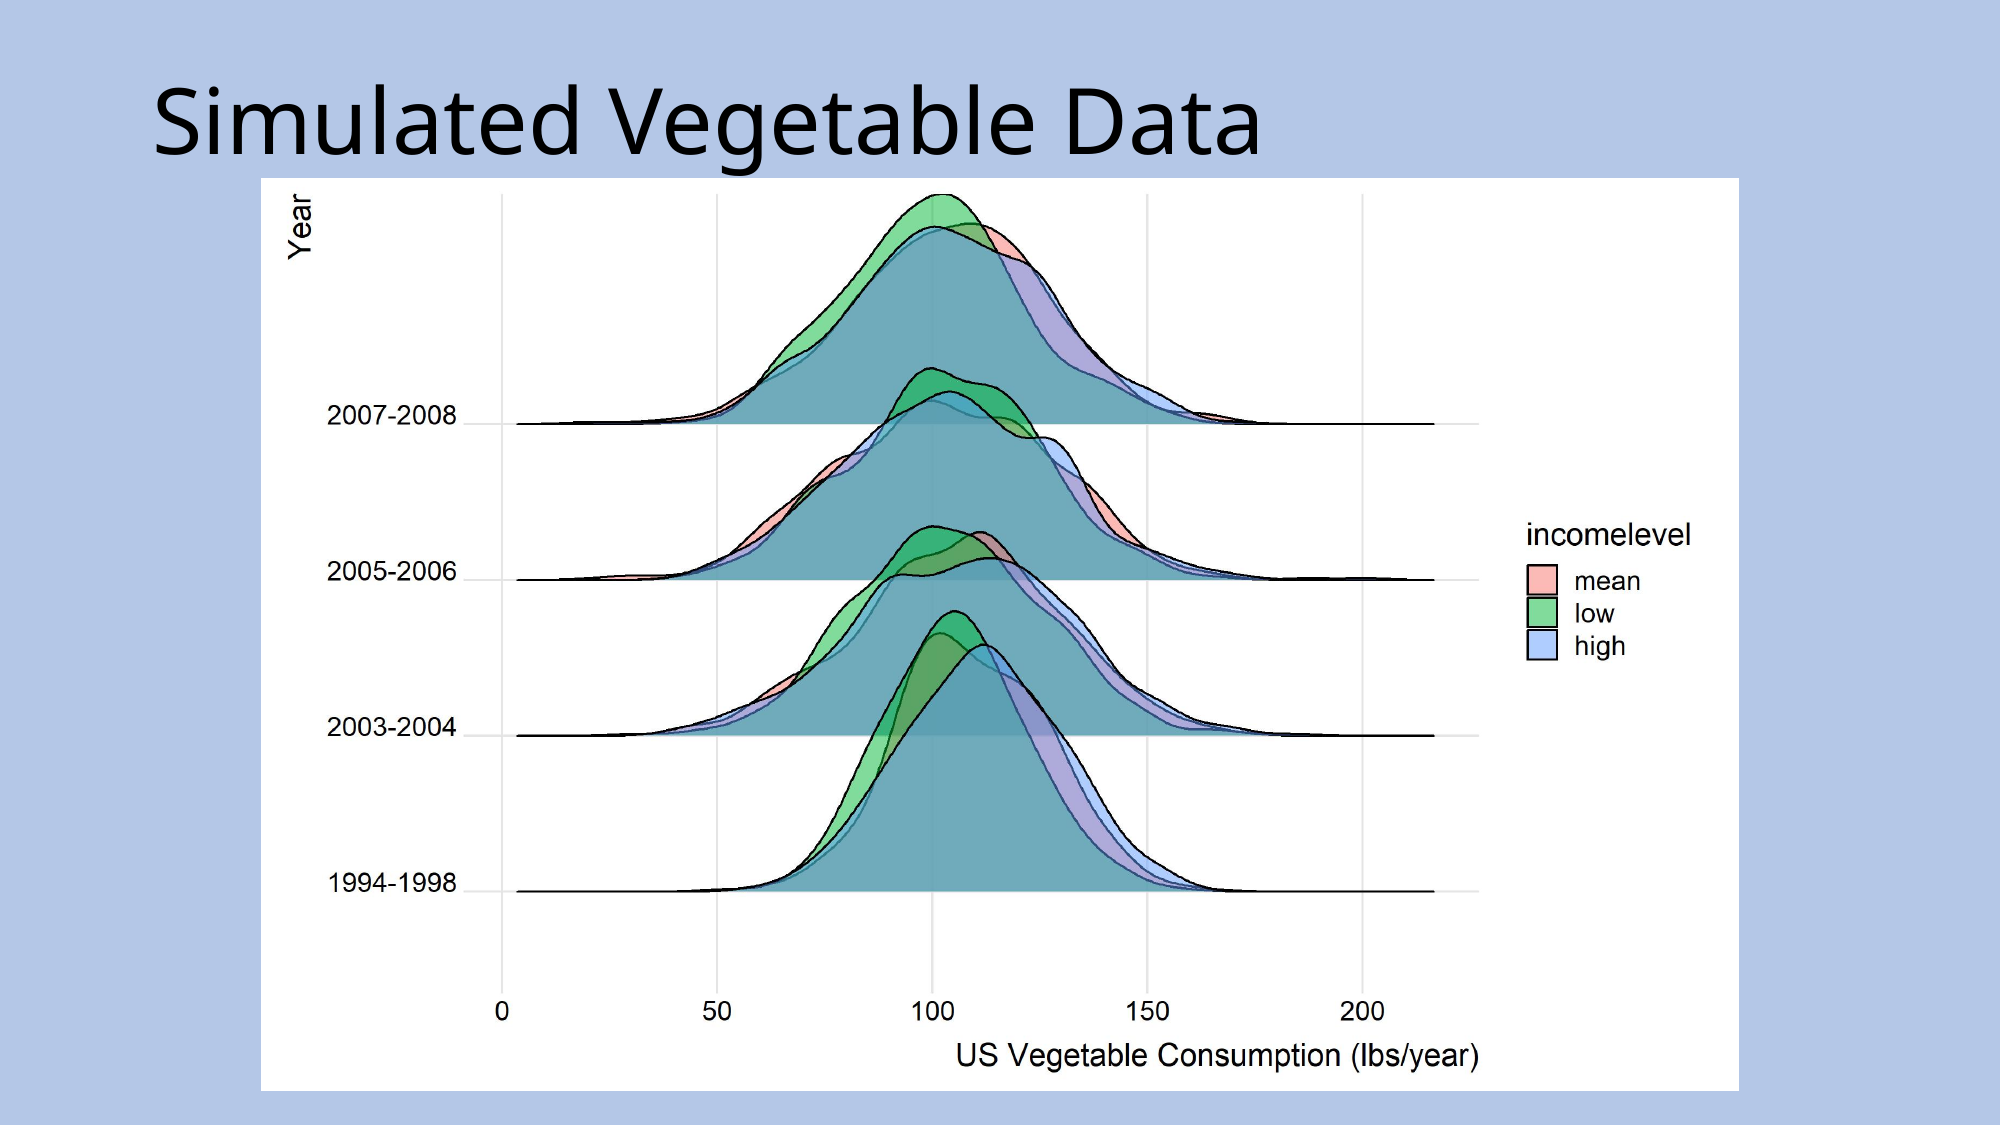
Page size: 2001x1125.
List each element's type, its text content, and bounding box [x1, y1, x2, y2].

picture [261, 178, 1739, 1091]
title Simulated Vegetable Data [137, 16, 1863, 234]
